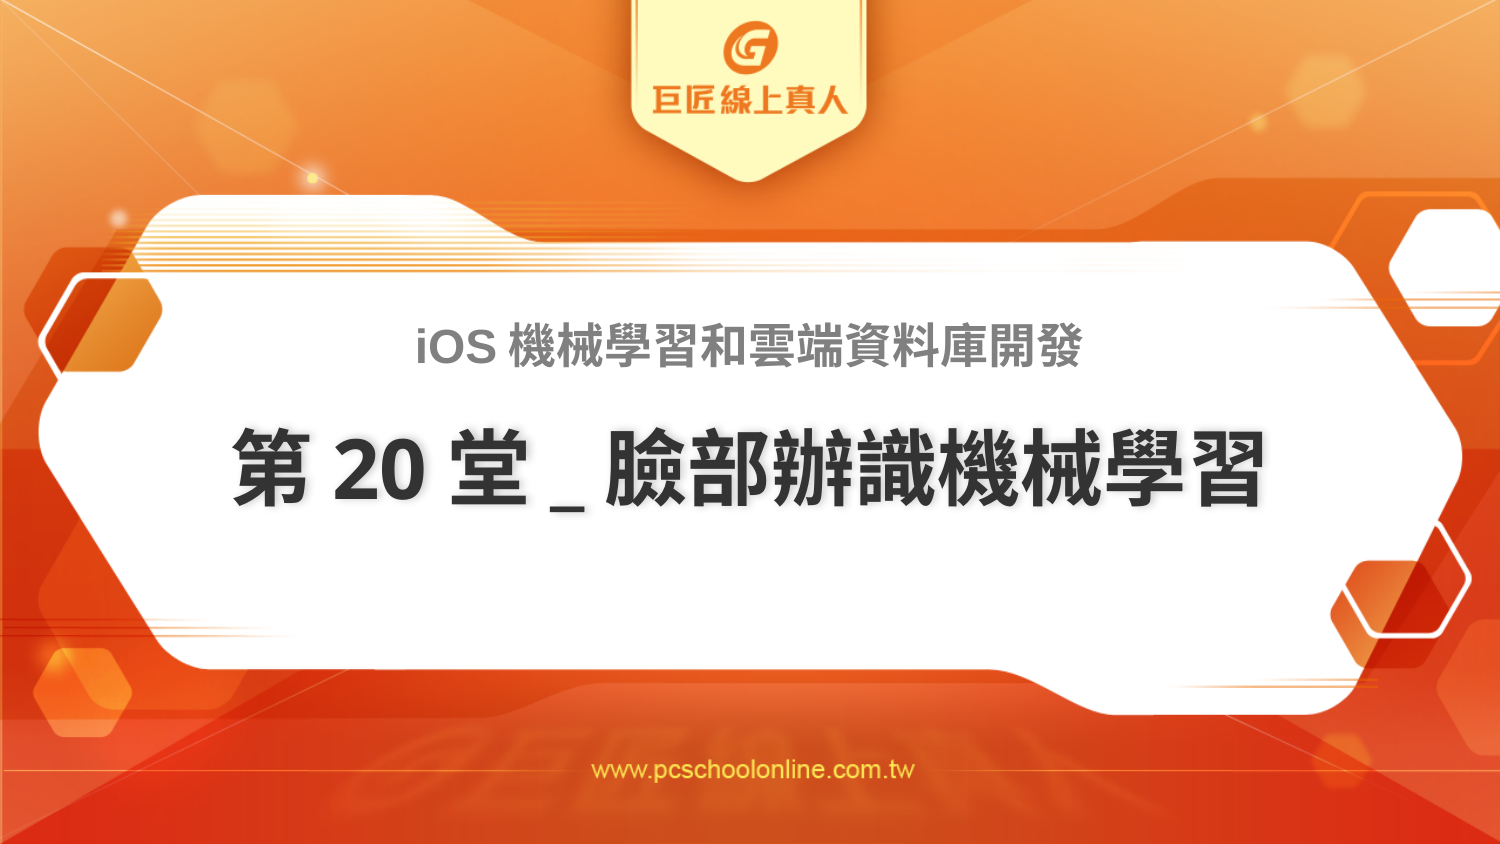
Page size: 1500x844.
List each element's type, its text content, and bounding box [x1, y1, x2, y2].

list iOS機械學習和雲端資料庫開發 [224, 302, 1276, 385]
title 第20堂_臉部辦識機械學習 [119, 390, 1381, 657]
picture [0, 0, 1500, 844]
